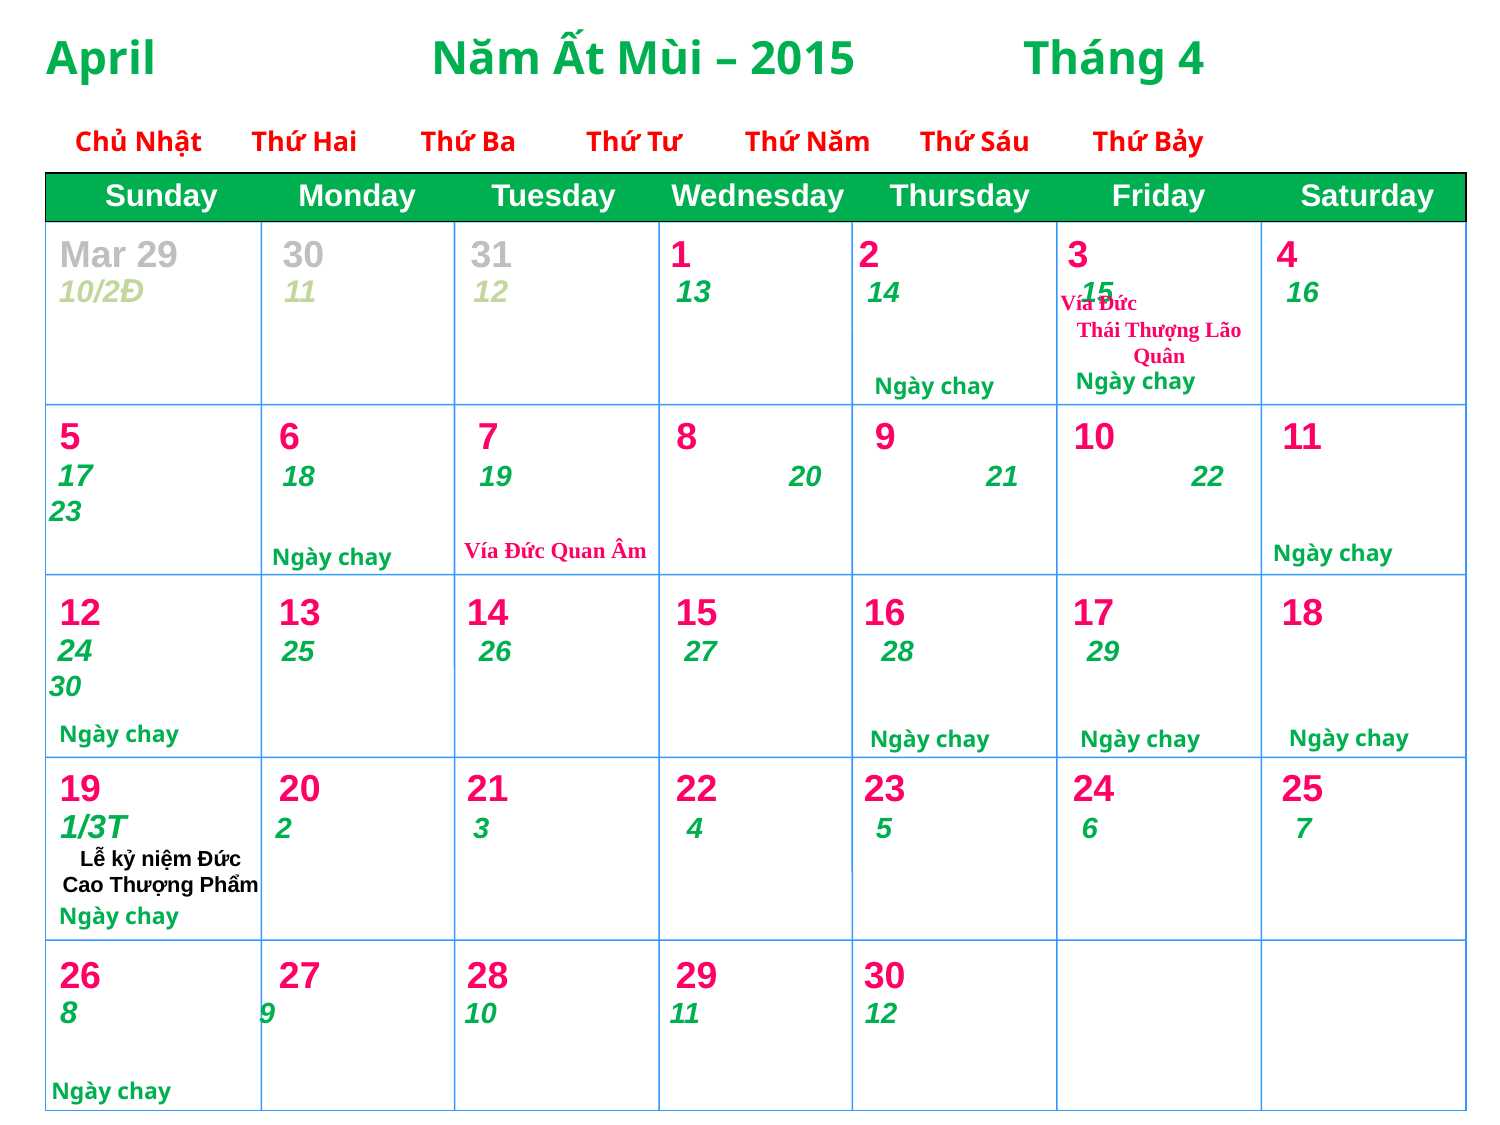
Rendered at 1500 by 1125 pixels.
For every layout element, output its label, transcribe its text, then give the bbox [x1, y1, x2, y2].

text_box Saturday [1286, 167, 1449, 220]
text_box Ngày chay [839, 364, 1029, 406]
text_box 24 25 26 27 28 29 30 [35, 623, 1349, 710]
text_box Friday [1098, 167, 1220, 220]
text_box [45, 173, 1466, 222]
text_box April Năm Ất Mùi – 2015 Tháng 4 [18, 17, 1500, 93]
text_box [45, 222, 1466, 798]
text_box Ngày chay [1061, 376, 1225, 402]
text_box 8 9 10 11 12 [37, 985, 1299, 1072]
text_box Ngày chay [37, 1069, 200, 1111]
text_box 5 6 7 8 9 10 11 [45, 405, 1455, 509]
text_box 10/2Đ 11 12 13 14 15 16 [45, 262, 1349, 317]
text_box Ngày chay [855, 717, 1019, 759]
text_box Thursday [875, 167, 1045, 220]
text_box Lễ kỷ niệm Đức Cao Thượng Phẩm [29, 836, 293, 905]
text_box Ngày chay [1259, 531, 1422, 574]
text_box Ngày chay [258, 536, 421, 578]
text_box 1/3T 2 3 4 5 6 7 [37, 798, 1466, 852]
text_box [45, 852, 1466, 1111]
text_box Wednesday [657, 167, 859, 220]
text_box Vía Đức Thái Thượng Lão Quân [1042, 281, 1277, 376]
text_box 19 20 21 22 23 24 25 [293, 852, 1455, 861]
text_box Ngày chay [1275, 716, 1438, 758]
text_box Ngày chay [45, 905, 208, 936]
text_box 17 18 19 20 21 22 23 [35, 448, 1422, 535]
text_box Mar 29 30 31 1 2 3 4 [45, 222, 1455, 327]
text_box 26 27 28 29 30 [45, 944, 1455, 1049]
text_box Chủ Nhật Thứ Hai Thứ Ba Thứ Tư Thứ Năm Thứ Sáu Thứ Bảy [18, 117, 1466, 164]
text_box Monday [284, 167, 431, 220]
text_box 12 13 14 15 16 17 18 [45, 580, 1455, 685]
text_box Tuesday [477, 167, 631, 220]
text_box Ngày chay [45, 713, 208, 755]
text_box Sunday [91, 168, 232, 220]
text_box 19 20 21 22 23 24 25 [45, 756, 1455, 798]
text_box Vía Đức Quan Âm [424, 528, 687, 571]
text_box Ngày chay [1066, 717, 1229, 759]
